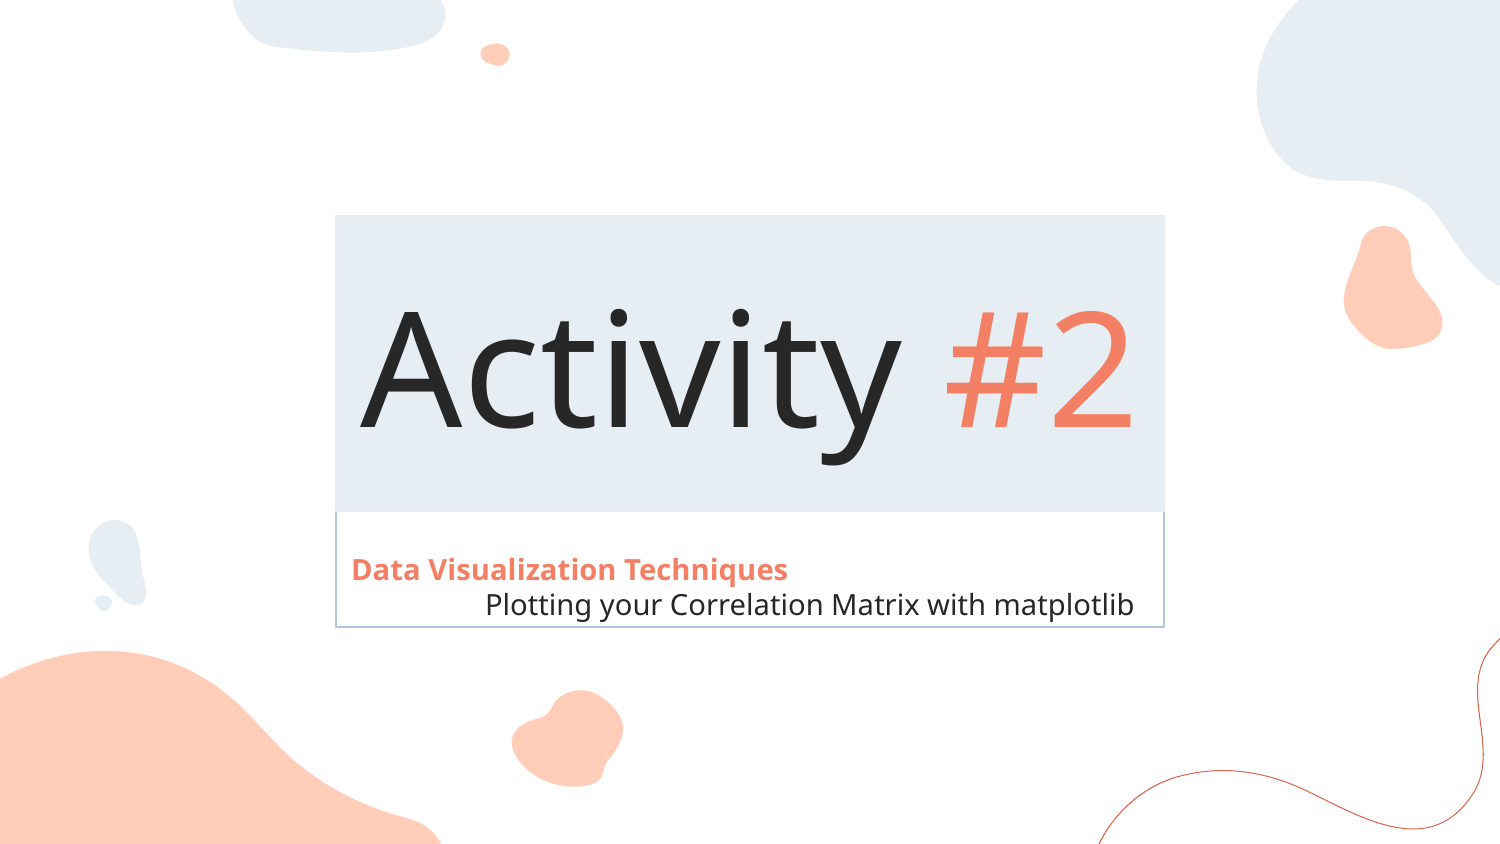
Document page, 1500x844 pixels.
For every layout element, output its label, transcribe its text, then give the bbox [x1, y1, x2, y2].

title Activity #2 [335, 215, 1165, 512]
subtitle Data Visualization Techniques Plotting your Correlation Matrix with matplotlib [335, 512, 1165, 628]
